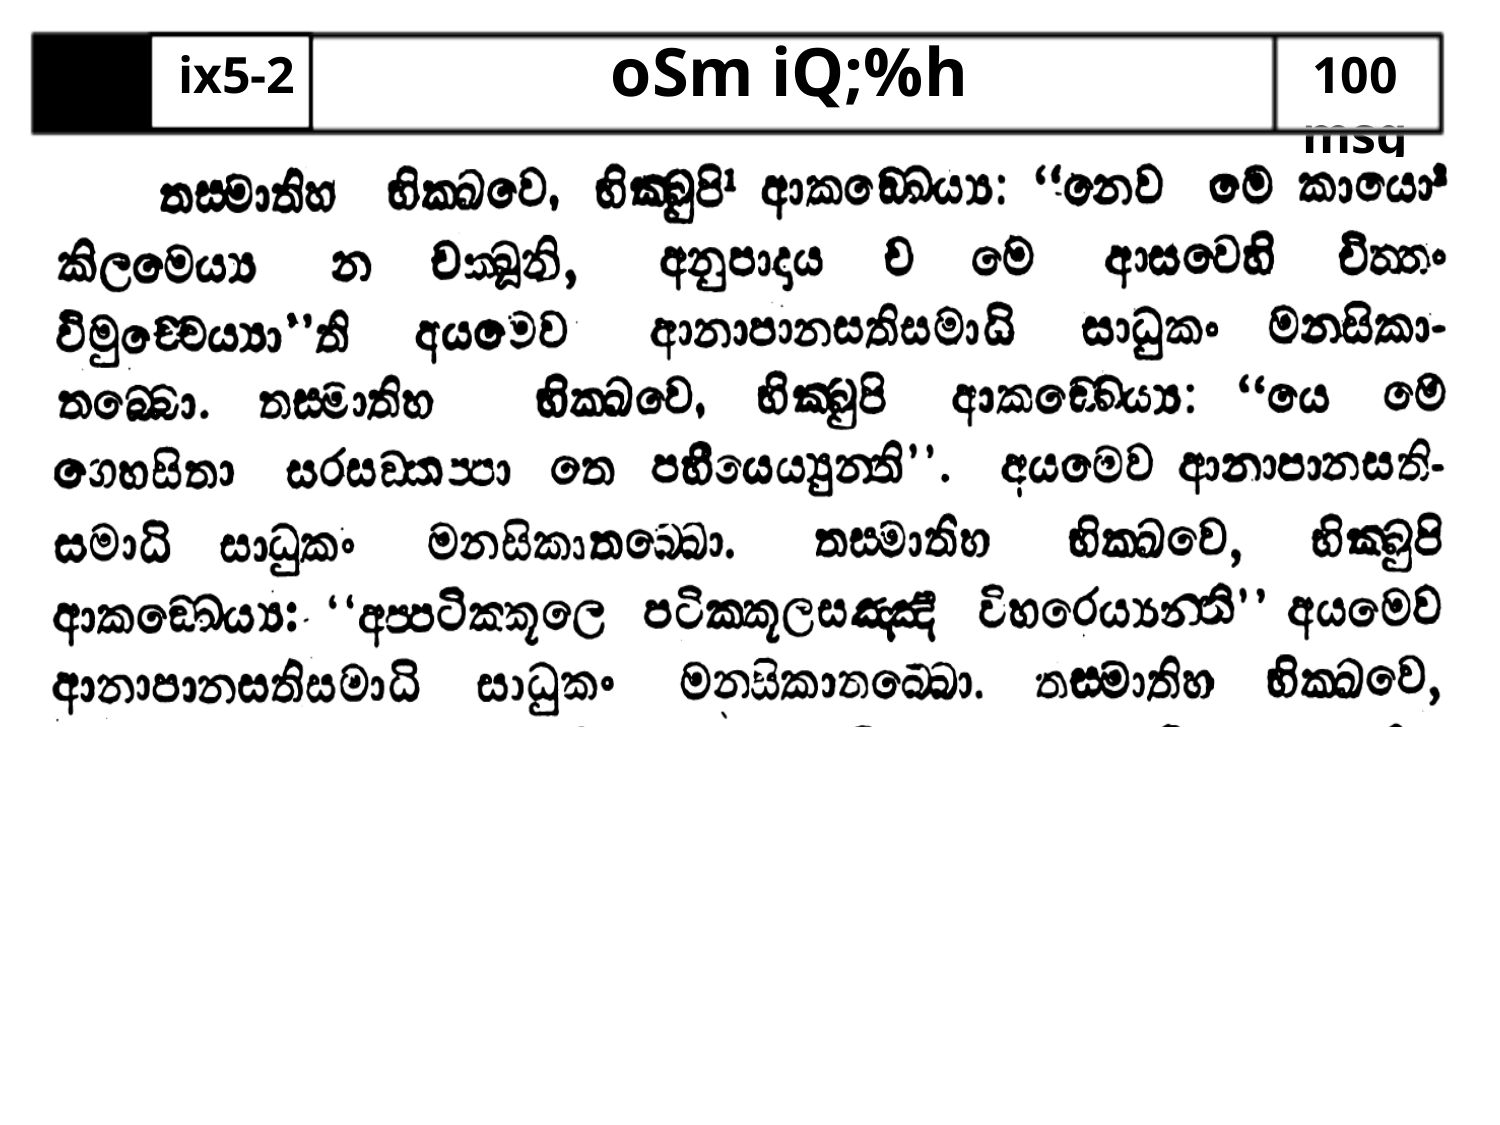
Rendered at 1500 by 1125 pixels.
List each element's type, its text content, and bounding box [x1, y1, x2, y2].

picture [27, 157, 1479, 728]
picture [24, 22, 1451, 143]
text_box 100msg [1275, 151, 1436, 155]
